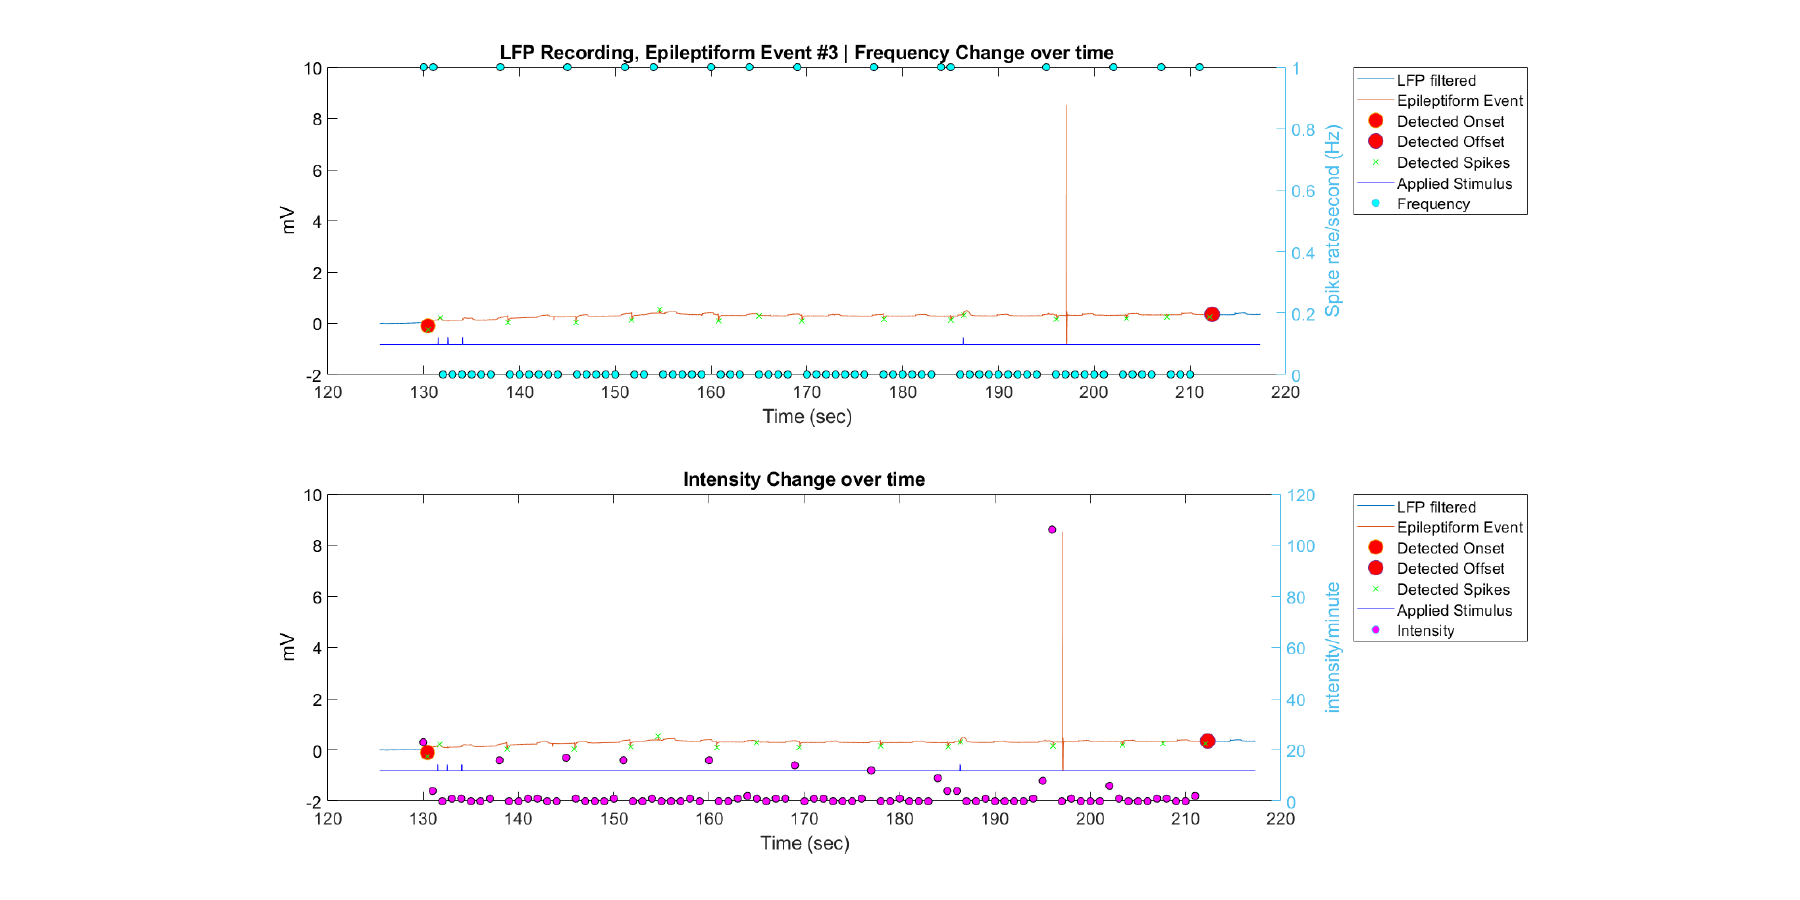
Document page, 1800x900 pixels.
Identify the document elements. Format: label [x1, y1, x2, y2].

picture [126, 0, 1674, 900]
